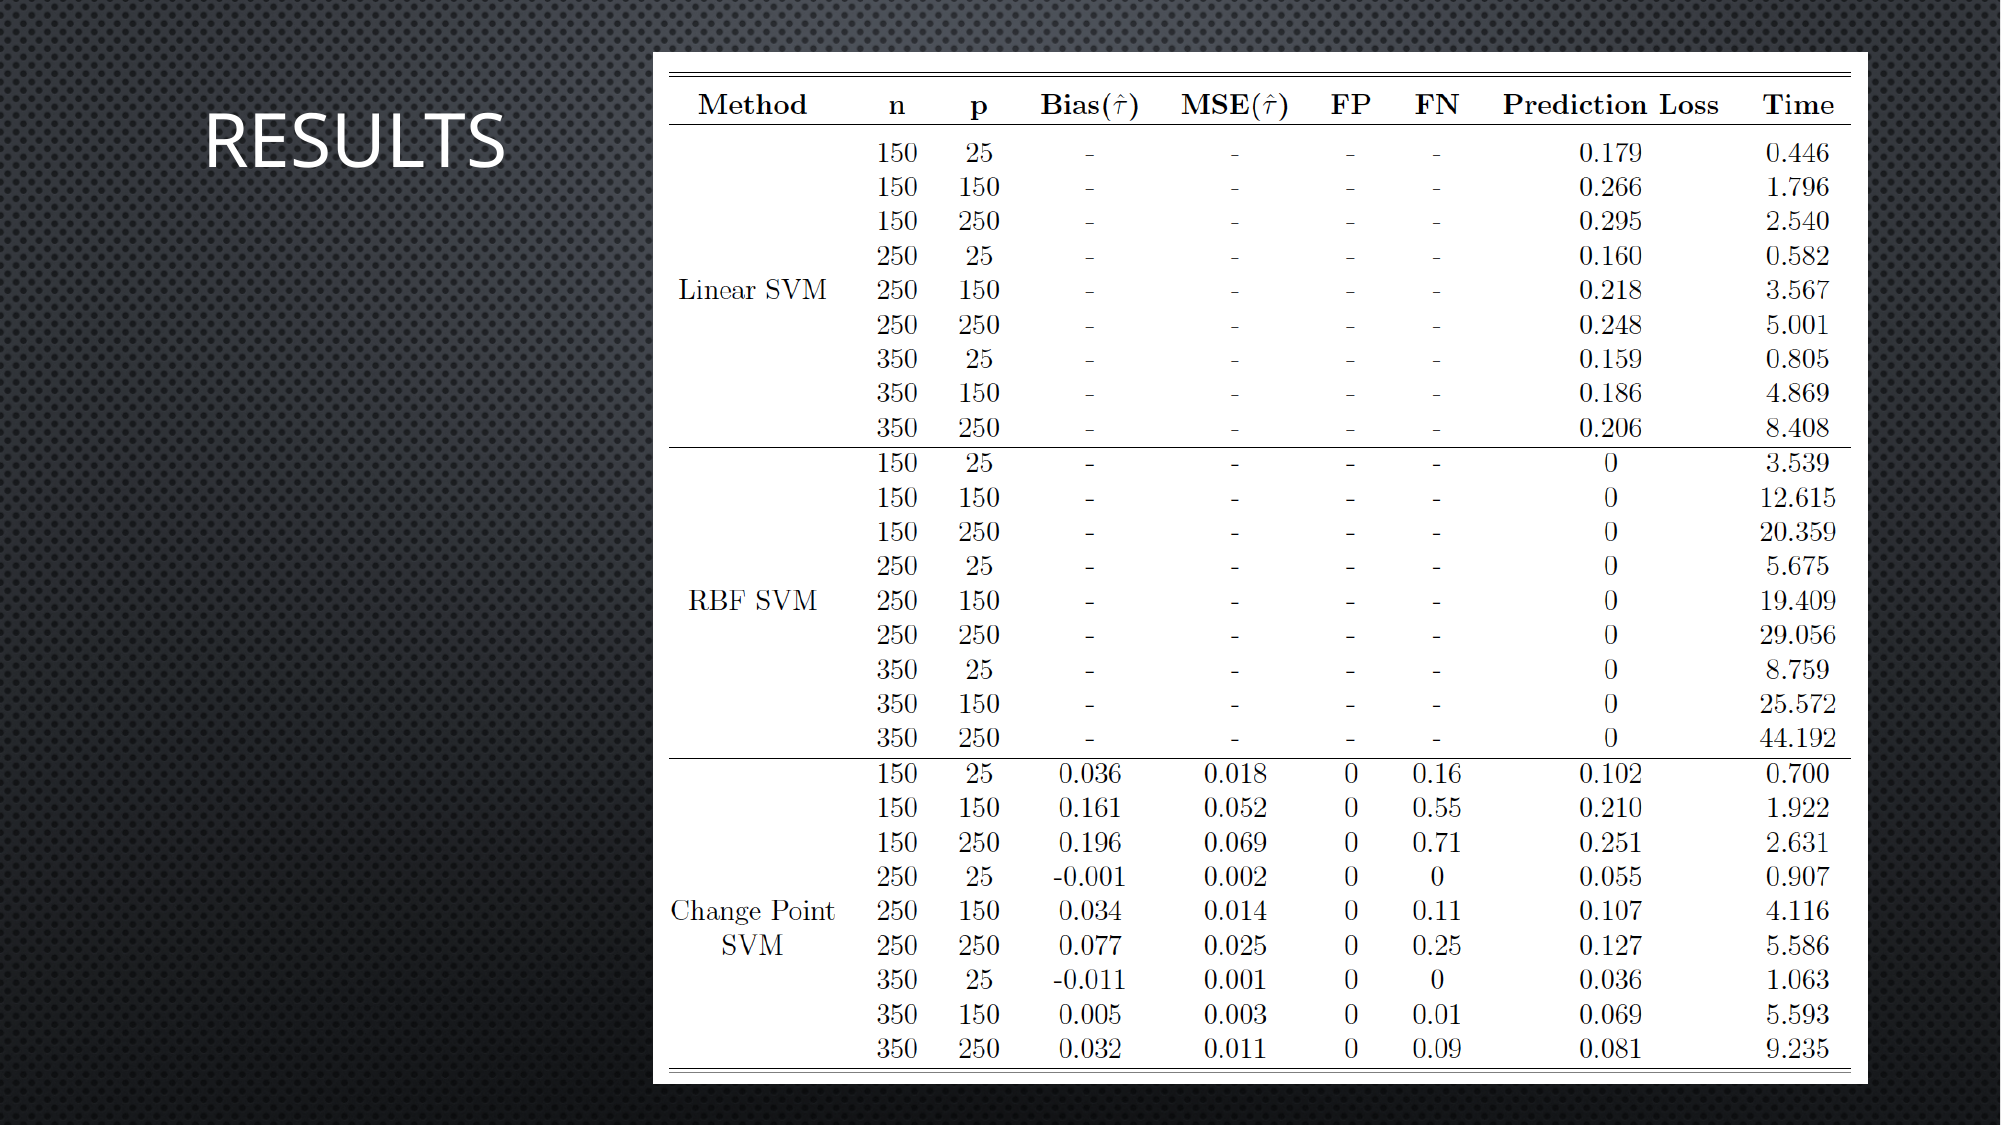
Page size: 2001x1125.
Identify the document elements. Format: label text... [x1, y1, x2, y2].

title results [187, 99, 653, 175]
picture [653, 52, 1868, 1084]
